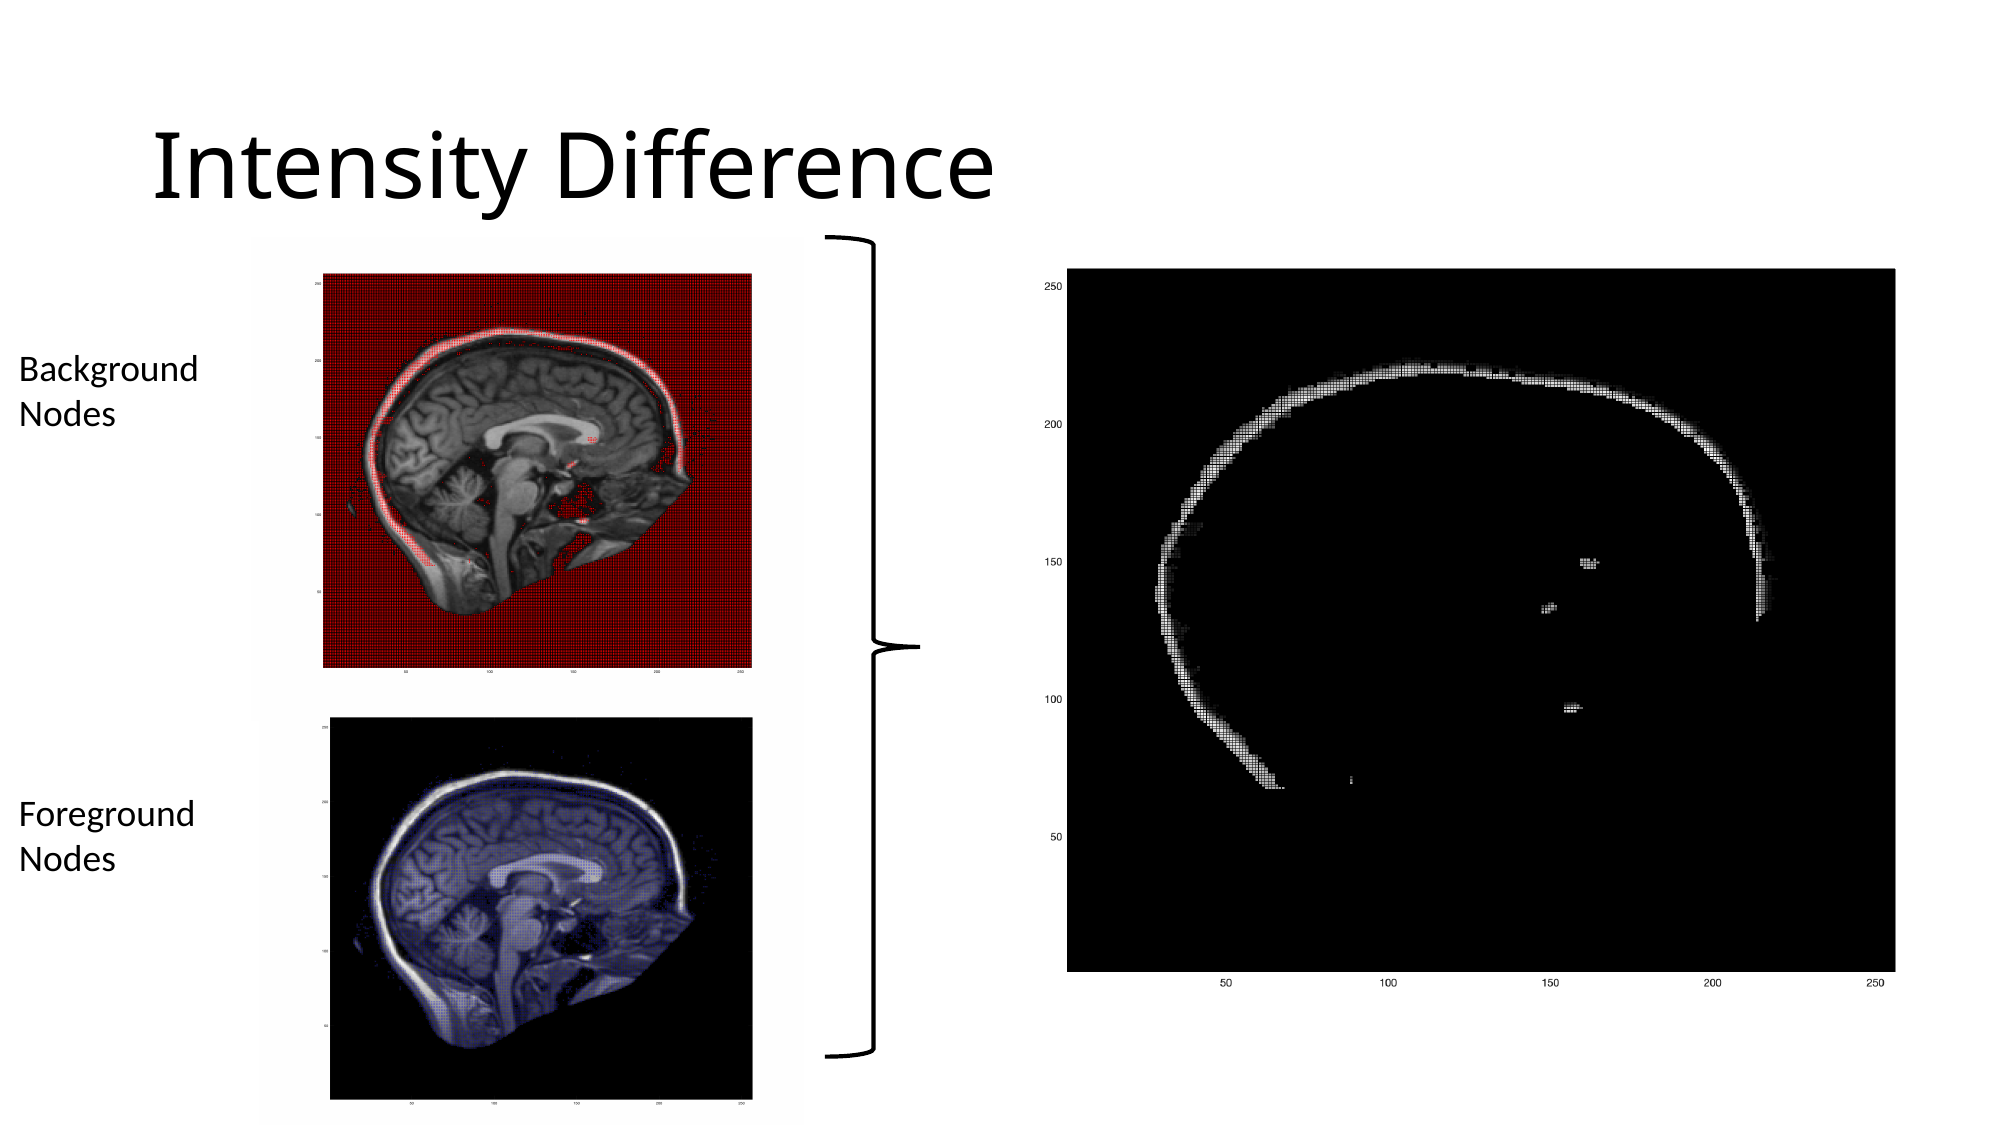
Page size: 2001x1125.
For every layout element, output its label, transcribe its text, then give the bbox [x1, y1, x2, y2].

text_box Foreground Nodes [4, 781, 259, 887]
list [251, 237, 804, 721]
picture [928, 204, 1996, 1066]
picture [259, 682, 804, 1125]
text_box [826, 236, 921, 1058]
title Intensity Difference [137, 59, 1863, 278]
text_box Background Nodes [4, 336, 251, 441]
